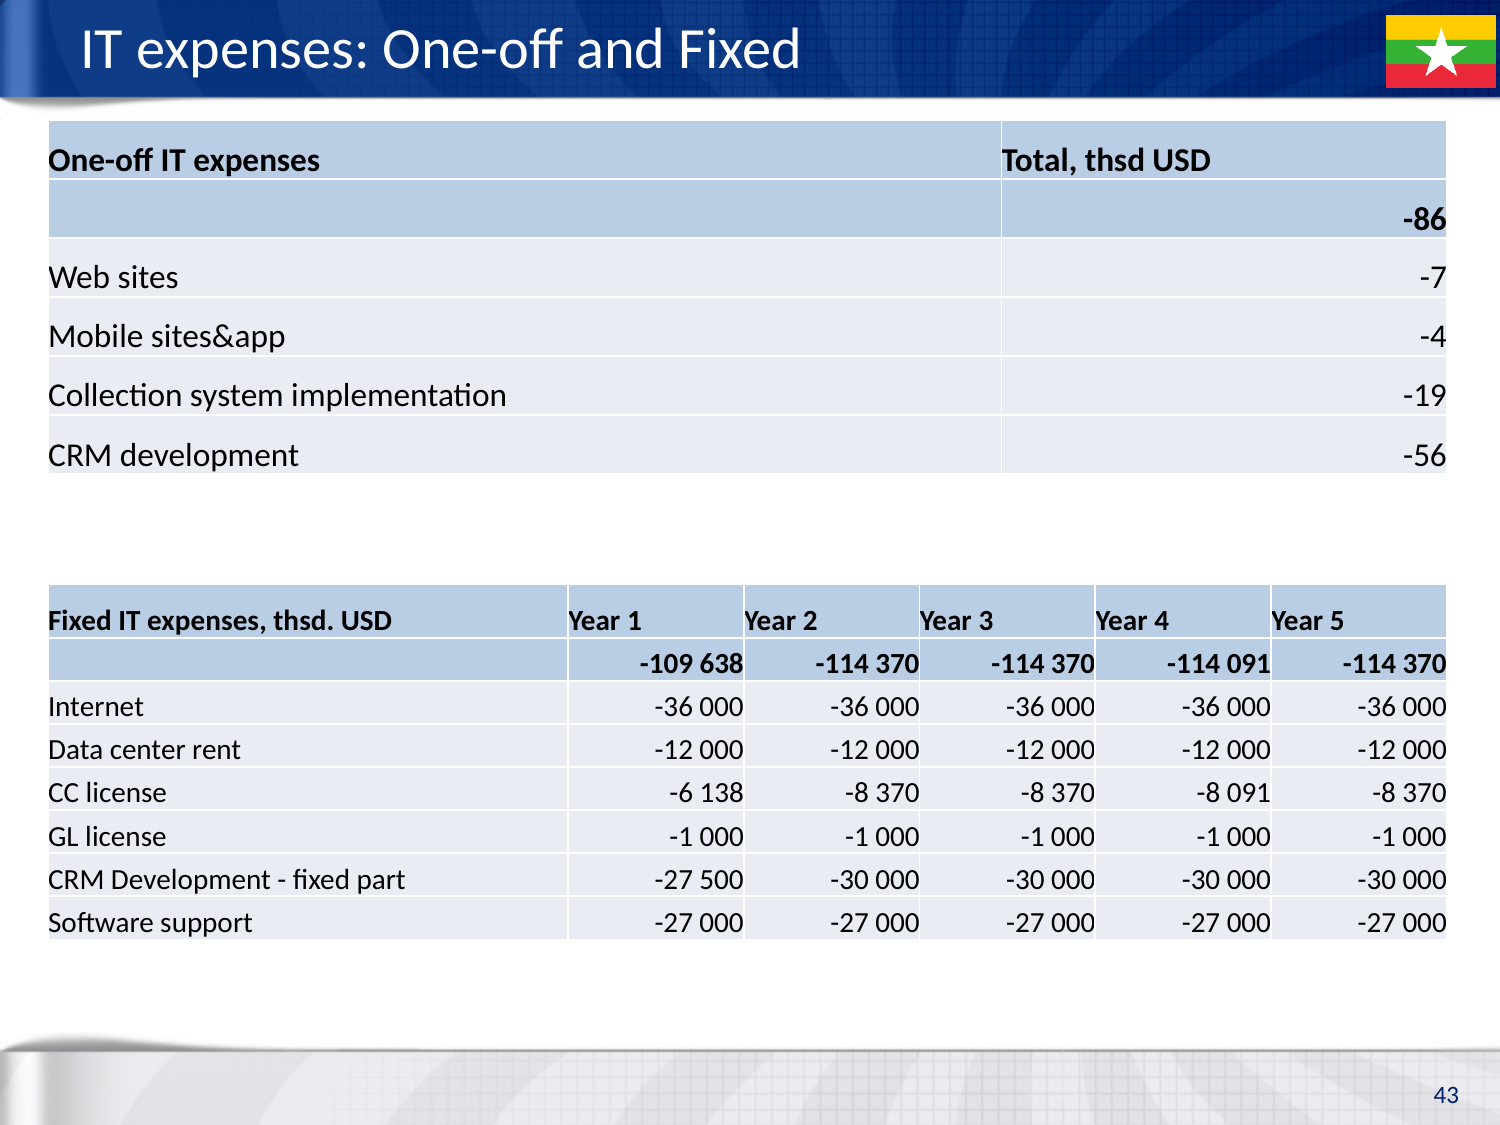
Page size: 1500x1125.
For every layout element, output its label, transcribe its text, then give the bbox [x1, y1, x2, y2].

table_cell -36 000 [920, 682, 1094, 723]
table_cell -30 000 [1272, 854, 1446, 895]
table_cell -114 091 [1096, 639, 1270, 680]
table_cell -30 000 [745, 854, 919, 895]
table_cell -27 500 [569, 854, 743, 895]
table_cell [49, 639, 567, 680]
table_cell -1 000 [1272, 811, 1446, 852]
picture [0, 1032, 1500, 1125]
table_cell Software support [49, 897, 567, 939]
table_cell Data center rent [49, 725, 567, 766]
table_cell -36 000 [1272, 682, 1446, 723]
table_cell -1 000 [920, 811, 1094, 852]
table_cell -19 [1002, 357, 1446, 414]
table_cell -1 000 [745, 811, 919, 852]
table_header Total, thsd USD [1002, 121, 1446, 178]
table_cell -8 370 [1272, 768, 1446, 809]
table_cell -12 000 [745, 725, 919, 766]
table_cell CC license [49, 768, 567, 809]
table_cell -114 370 [745, 639, 919, 680]
table_cell -36 000 [1096, 682, 1270, 723]
table_header One-off IT expenses [49, 121, 1001, 178]
table_cell -114 370 [1272, 639, 1446, 680]
table_cell CRM Development - fixed part [49, 854, 567, 895]
table_header Year 4 [1096, 585, 1270, 637]
table_cell -1 000 [569, 811, 743, 852]
table_header Year 1 [569, 585, 743, 637]
table_cell [49, 180, 1001, 237]
table_cell -8 370 [745, 768, 919, 809]
table_cell -86 [1002, 180, 1446, 237]
table_cell -36 000 [745, 682, 919, 723]
slide_number 43 [1356, 1070, 1475, 1117]
table_header Year 2 [745, 585, 919, 637]
table_cell -12 000 [1272, 725, 1446, 766]
table_cell -8 370 [920, 768, 1094, 809]
table_cell -30 000 [1096, 854, 1270, 895]
table_cell -114 370 [920, 639, 1094, 680]
picture [0, 0, 1500, 120]
table_cell Internet [49, 682, 567, 723]
table_header Fixed IT expenses, thsd. USD [49, 585, 567, 637]
table_cell GL license [49, 811, 567, 852]
table_cell -12 000 [1096, 725, 1270, 766]
table_cell -27 000 [1096, 897, 1270, 939]
table_cell -6 138 [569, 768, 743, 809]
table_cell -56 [1002, 416, 1446, 473]
table_cell Web sites [49, 239, 1001, 296]
table_cell -12 000 [569, 725, 743, 766]
table_header Year 5 [1272, 585, 1446, 637]
table_cell -7 [1002, 239, 1446, 296]
table_cell -109 638 [569, 639, 743, 680]
table_cell -1 000 [1096, 811, 1270, 852]
table_cell -12 000 [920, 725, 1094, 766]
table_header Year 3 [920, 585, 1094, 637]
table_cell -27 000 [745, 897, 919, 939]
table_cell Collection system implementation [49, 357, 1001, 414]
table_cell -8 091 [1096, 768, 1270, 809]
table_cell СRM development [49, 416, 1001, 473]
title IT expenses: One-off and Fixed [64, 19, 1404, 71]
table_cell -30 000 [920, 854, 1094, 895]
table_cell -27 000 [920, 897, 1094, 939]
table_cell Mobile sites&app [49, 298, 1001, 355]
table_cell -36 000 [569, 682, 743, 723]
table_cell -4 [1002, 298, 1446, 355]
table_cell -27 000 [1272, 897, 1446, 939]
table_cell -27 000 [569, 897, 743, 939]
